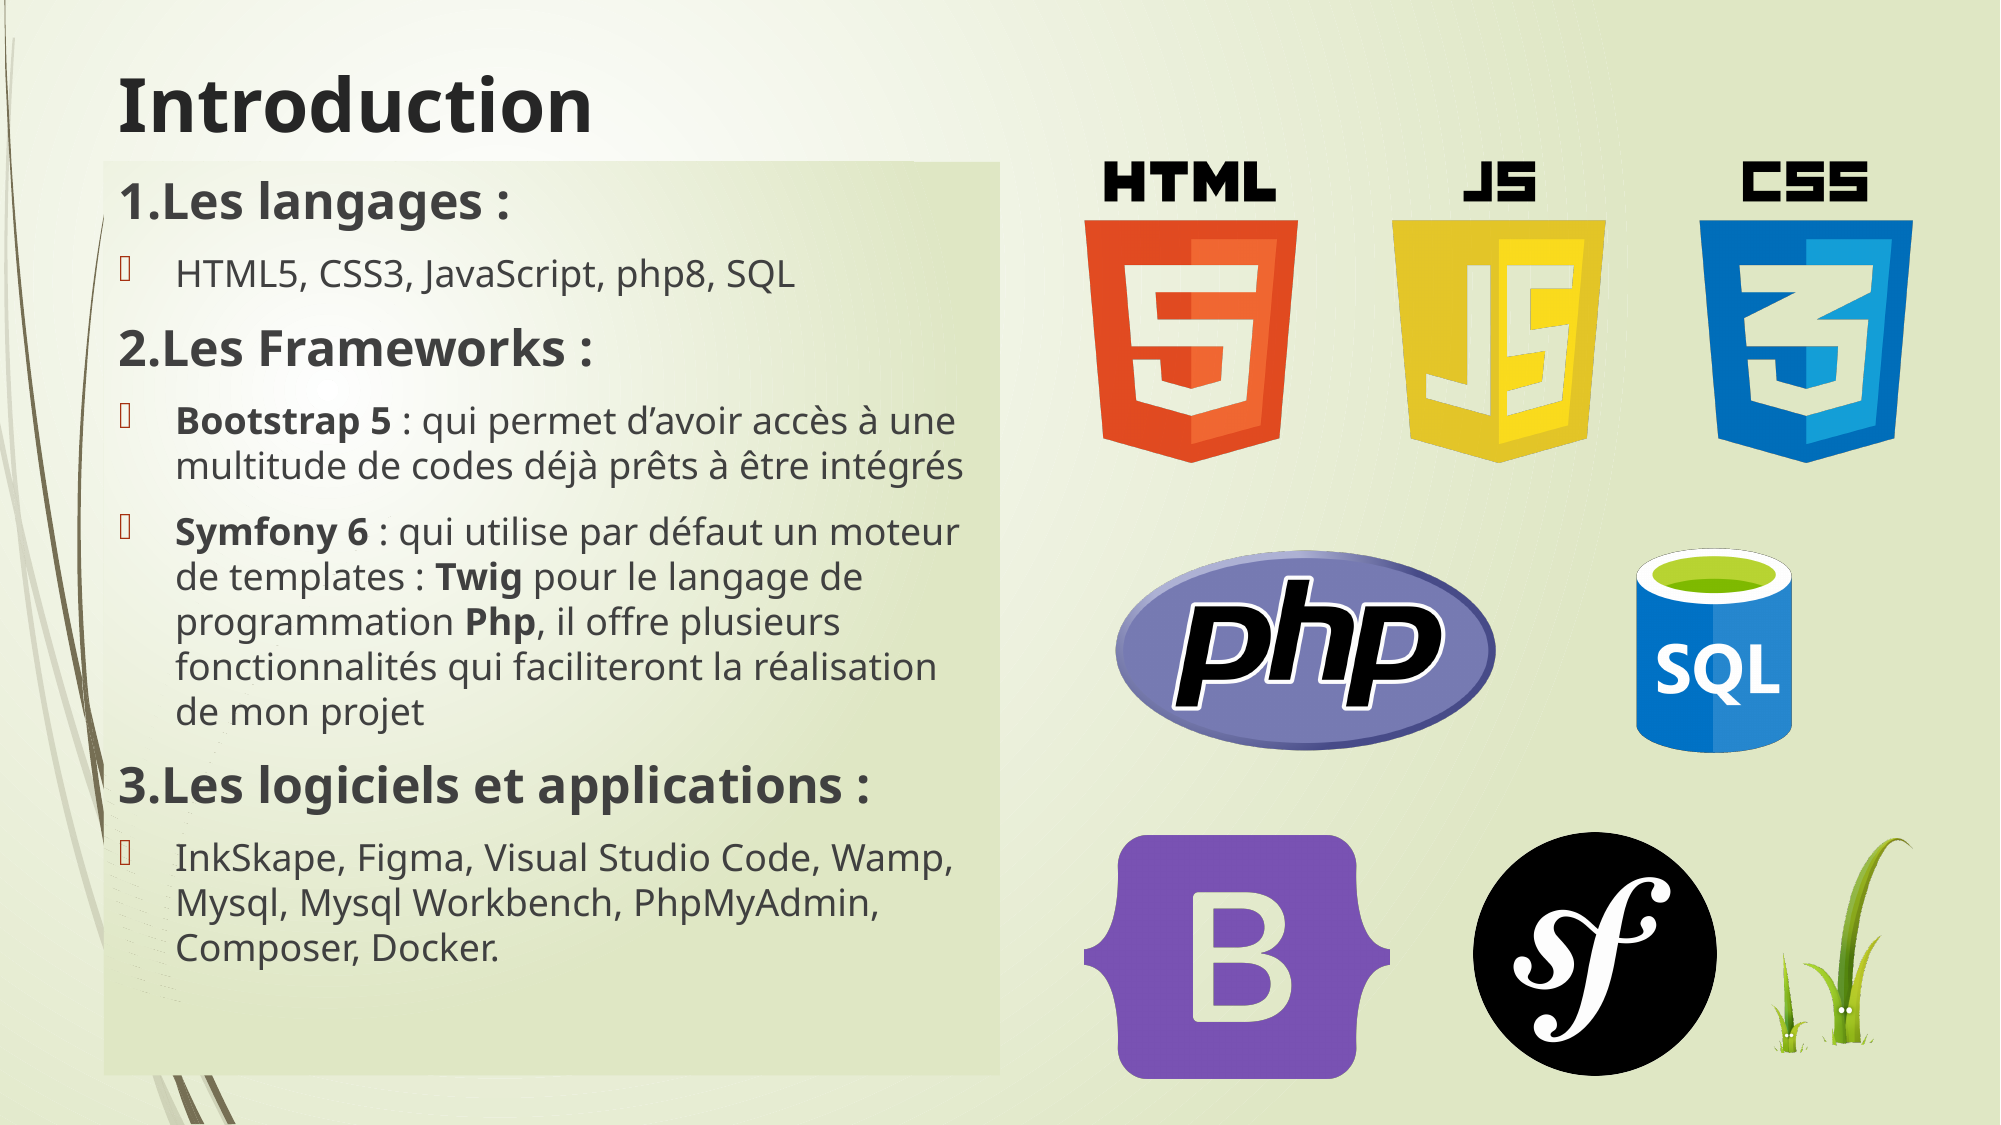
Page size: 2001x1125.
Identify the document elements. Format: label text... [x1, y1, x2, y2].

picture [1109, 544, 1501, 757]
picture [1771, 838, 1914, 1053]
picture [1472, 832, 1717, 1076]
list 1.Les langages : HTML5, CSS3, JavaScript, php8, SQL 2.Les Frameworks : Bootstrap 5 : qui permet d’avoir accès à une multitude de codes déjà prêts à être intégrés Symfony 6 : qui utilise par défaut un moteur de templates : Twig pour le langage de programmation Php, il offre plusieurs fonctionnalités qui faciliteront la réalisation de mon projet 3.Les logiciels et applications : InkSkape, Figma, Visual Studio Code, Wamp, Mysql, Mysql Workbench, PhpMyAdmin, Composer, Docker. [103, 161, 1000, 1076]
picture [1083, 161, 1914, 463]
title Introduction [103, 49, 1896, 162]
picture [1610, 544, 1822, 757]
picture [1083, 835, 1390, 1080]
